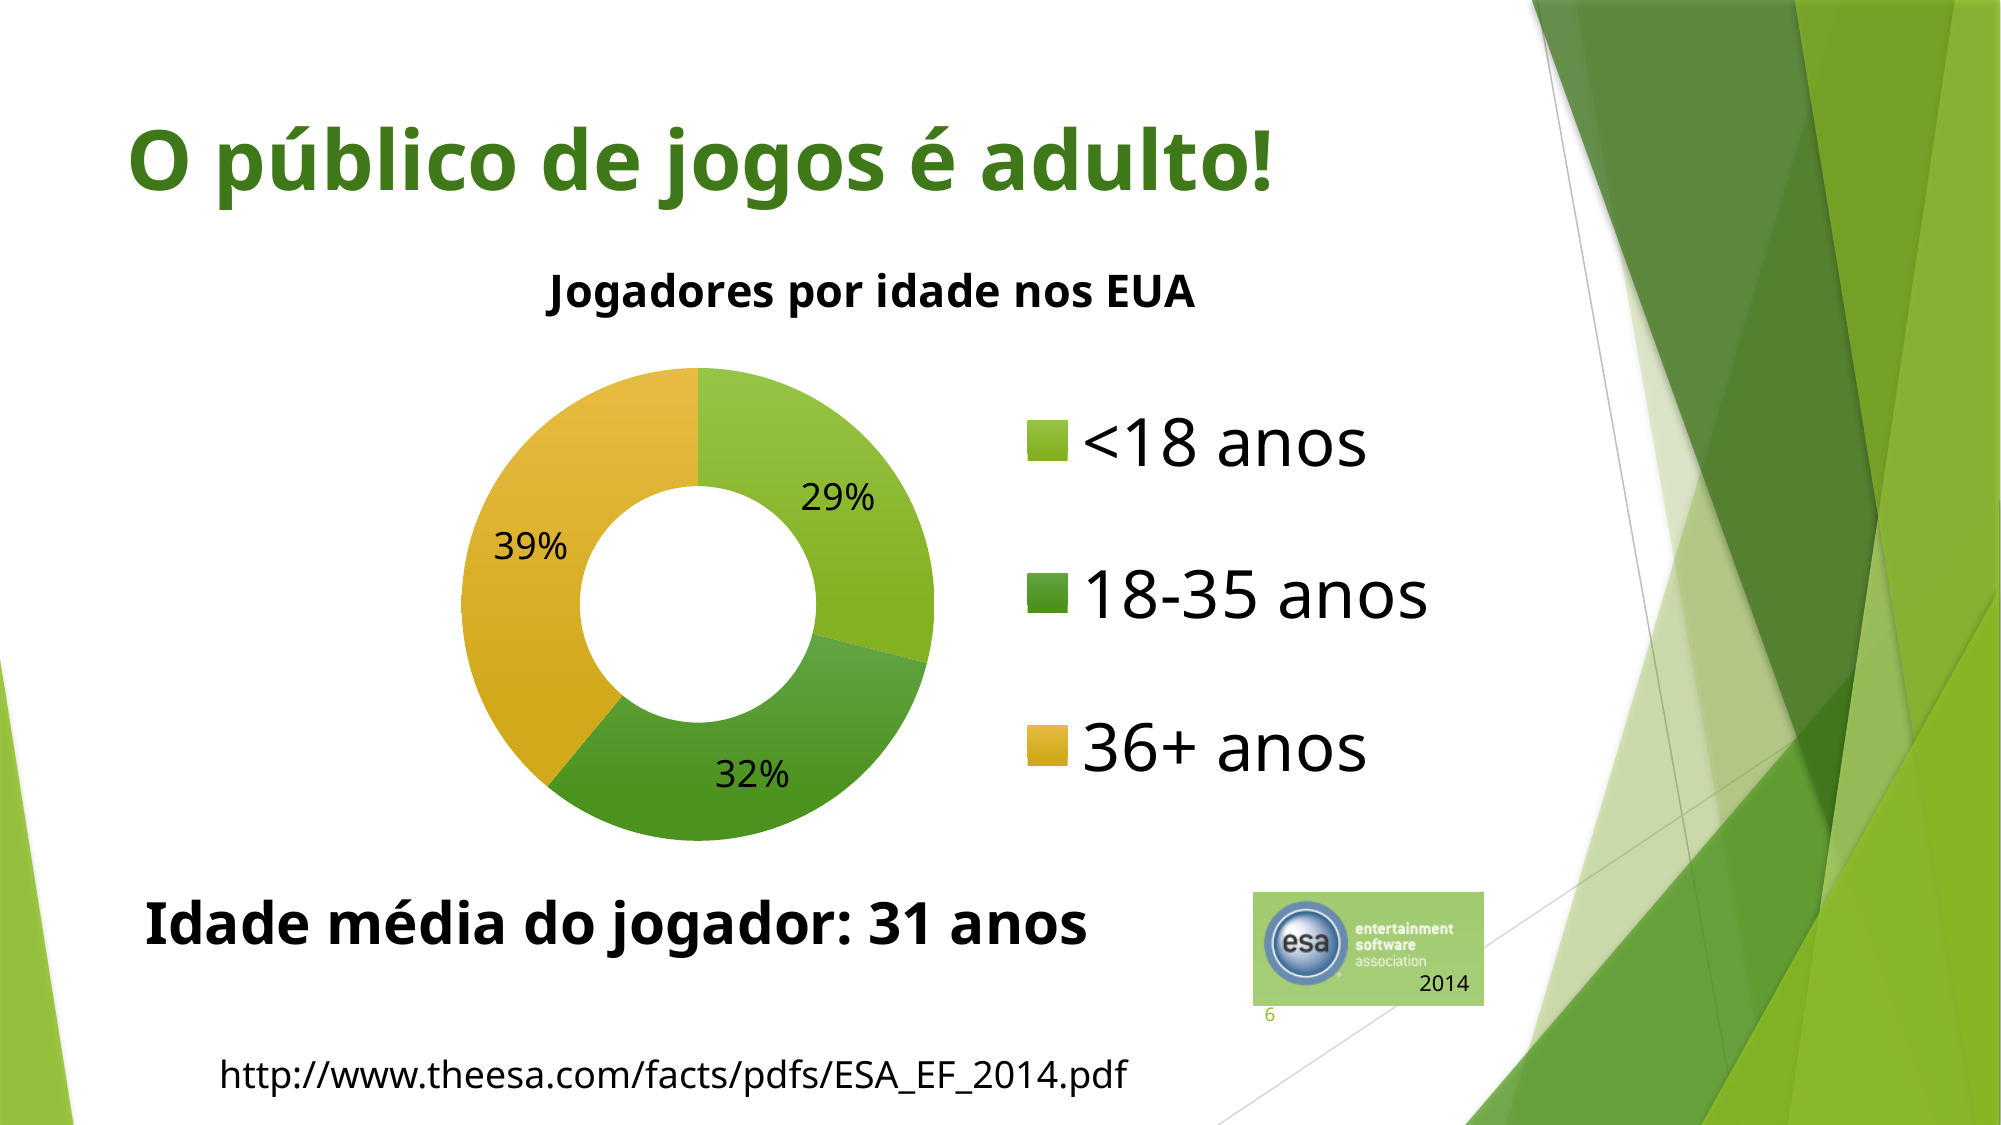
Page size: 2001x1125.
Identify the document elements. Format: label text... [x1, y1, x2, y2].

slide_number 6 [1178, 985, 1291, 1046]
chart [268, 223, 1479, 892]
text_box http://www.theesa.com/facts/pdfs/ESA_EF_2014.pdf [204, 1043, 1143, 1104]
title O público de jogos é adulto! [111, 99, 1522, 317]
text_box Idade média do jogador: 31 anos [130, 878, 1104, 964]
picture [1252, 891, 1484, 1006]
